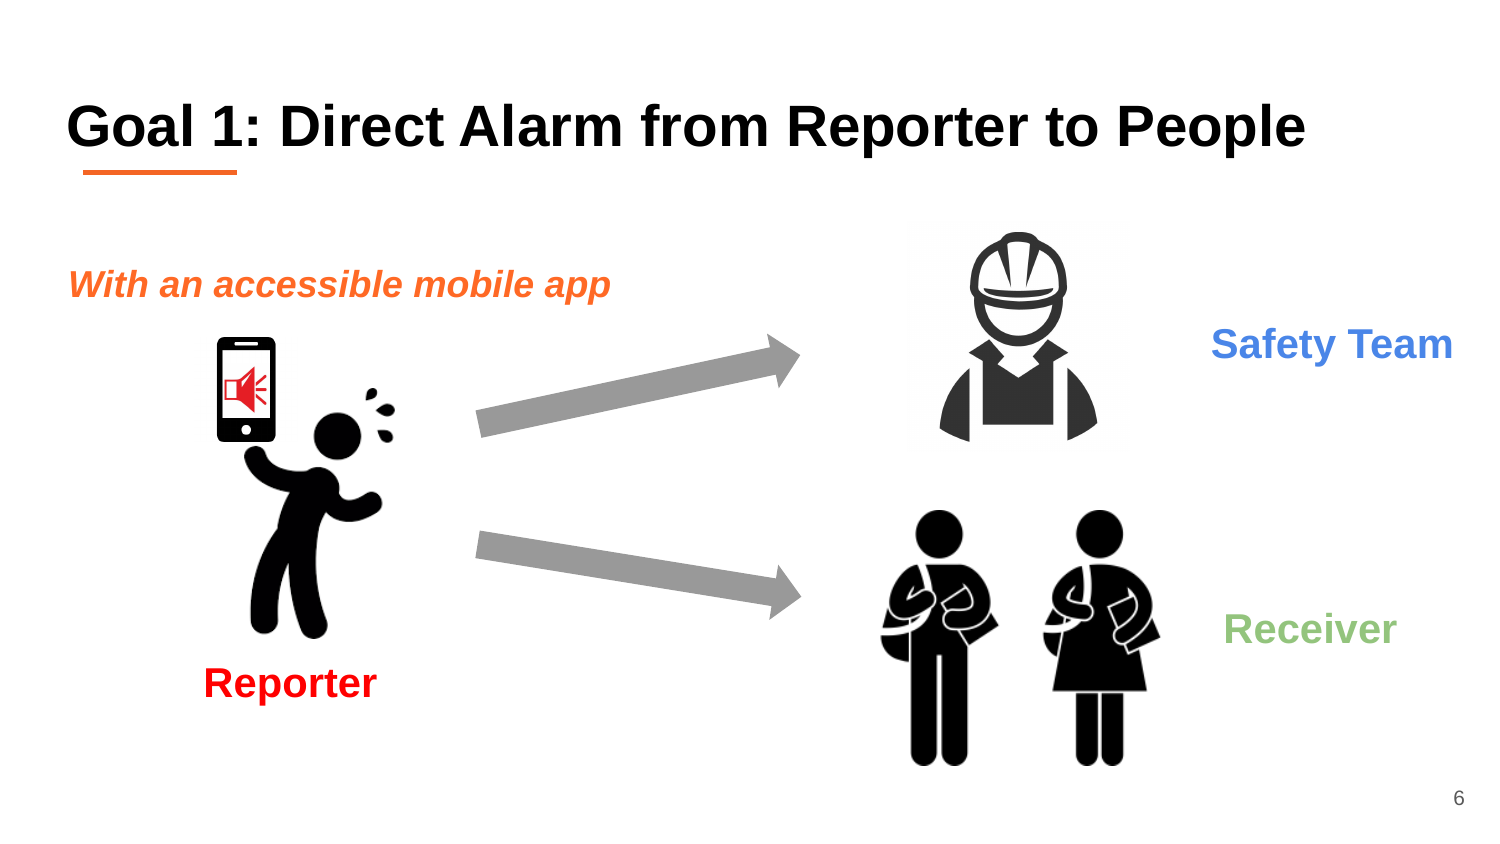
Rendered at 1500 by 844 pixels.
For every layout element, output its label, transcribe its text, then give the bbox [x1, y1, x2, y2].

picture [816, 509, 1226, 766]
picture [193, 337, 445, 639]
picture [907, 221, 1131, 452]
text_box Reporter [100, 657, 480, 706]
text_box [475, 333, 801, 438]
text_box [475, 530, 802, 620]
slide_number 6 [1389, 764, 1480, 830]
text_box With an accessible mobile app [0, 245, 680, 310]
text_box Safety Team [1195, 301, 1474, 400]
title Goal 1: Direct Alarm from Reporter to People [51, 72, 1449, 167]
text_box Receiver [1231, 587, 1487, 685]
